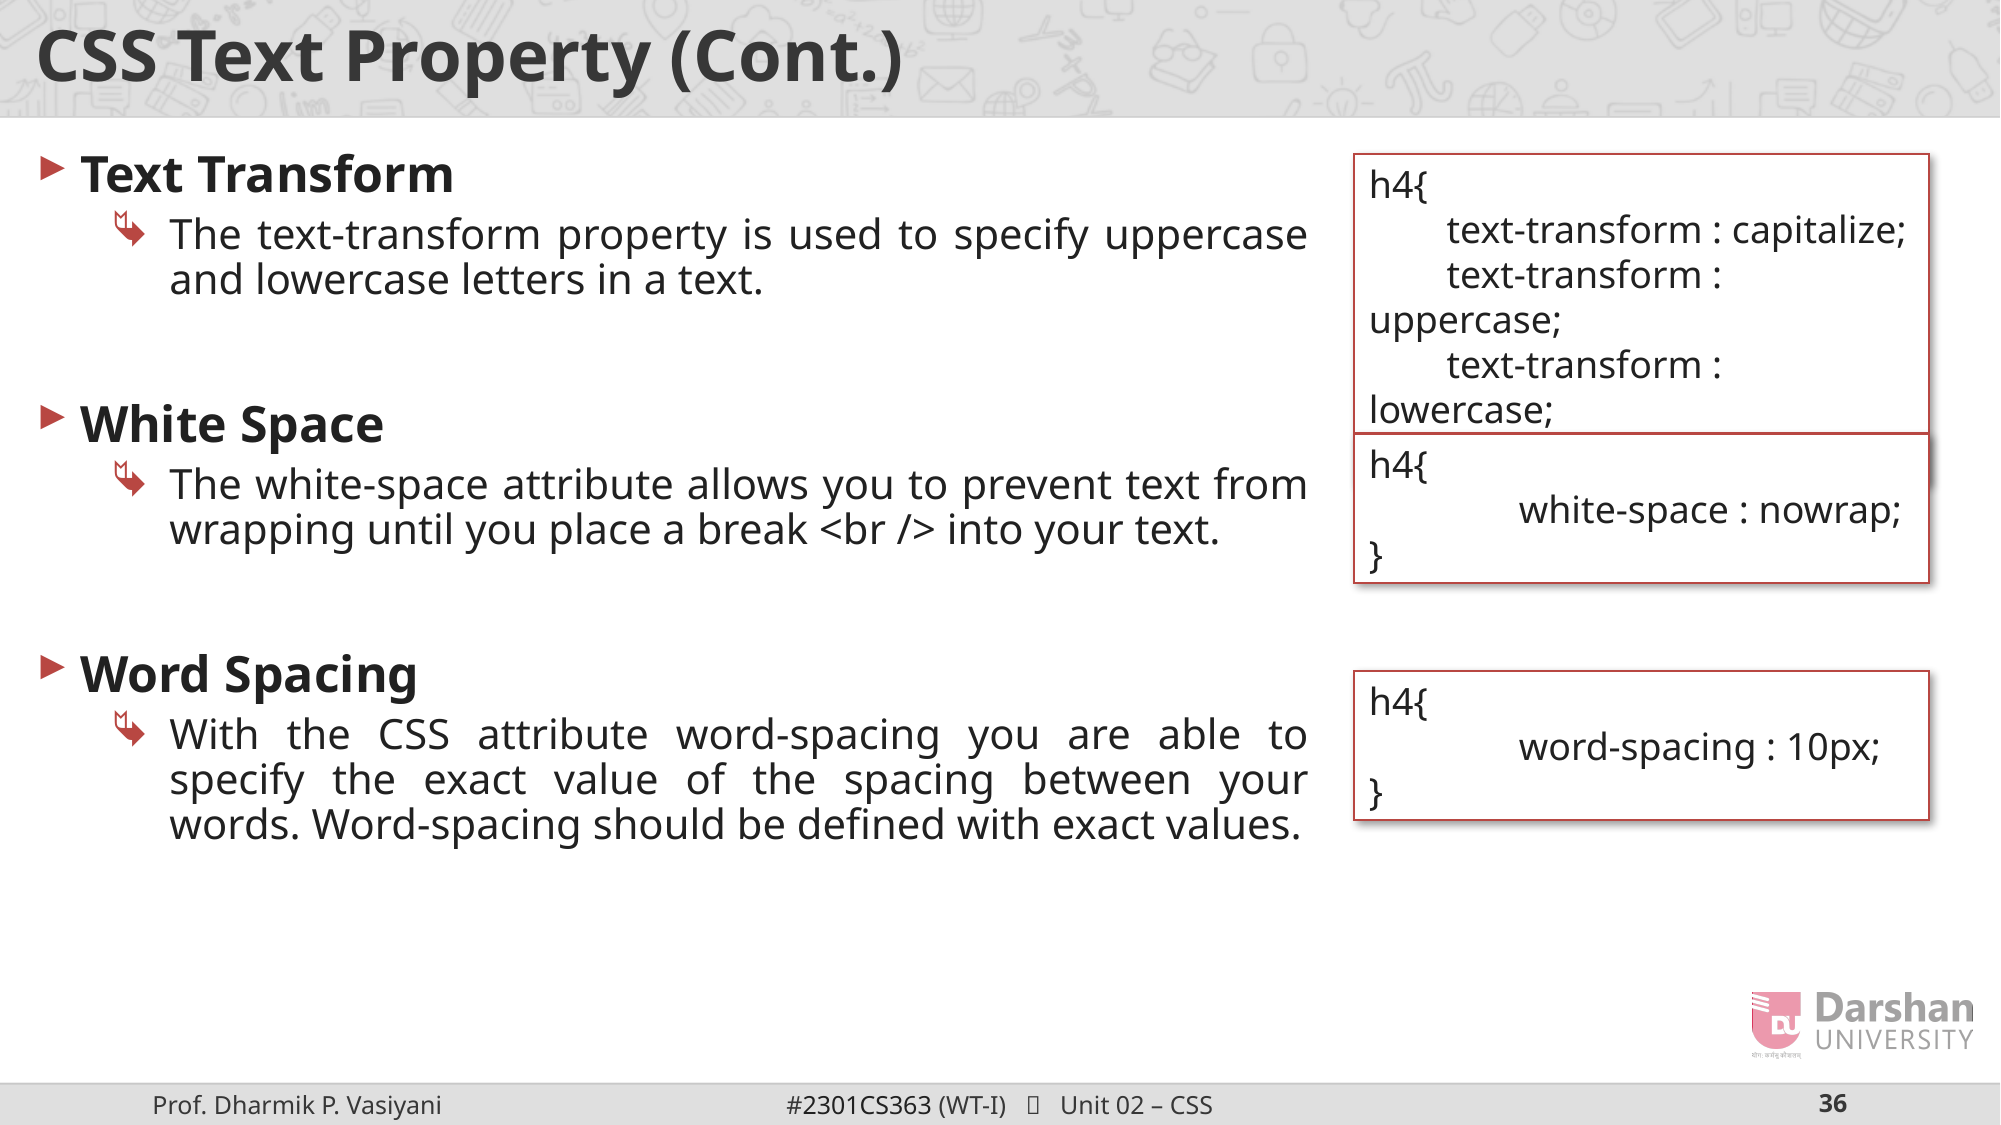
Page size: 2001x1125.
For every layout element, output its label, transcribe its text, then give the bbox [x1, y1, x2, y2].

text_box h4{ text-transform : capitalize; text-transform : uppercase; text-transform : lowercase; } [1353, 153, 1930, 432]
text_box h4{ word-spacing : 10px; } [1353, 670, 1930, 821]
text_box h4{ white-space : nowrap; } [1353, 432, 1930, 584]
list Text Transform The text-transform property is used to specify uppercase and lowercase letters in a text. White Space The white-space attribute allows you to prevent text from wrapping until you place a break <br /> into your text. Word Spacing With the CSS attribute word-spacing you are able to specify the exact value of the spacing between your words. Word-spacing should be defined with exact values. [21, 141, 1324, 1059]
title CSS Text Property (Cont.) [0, 0, 2000, 117]
